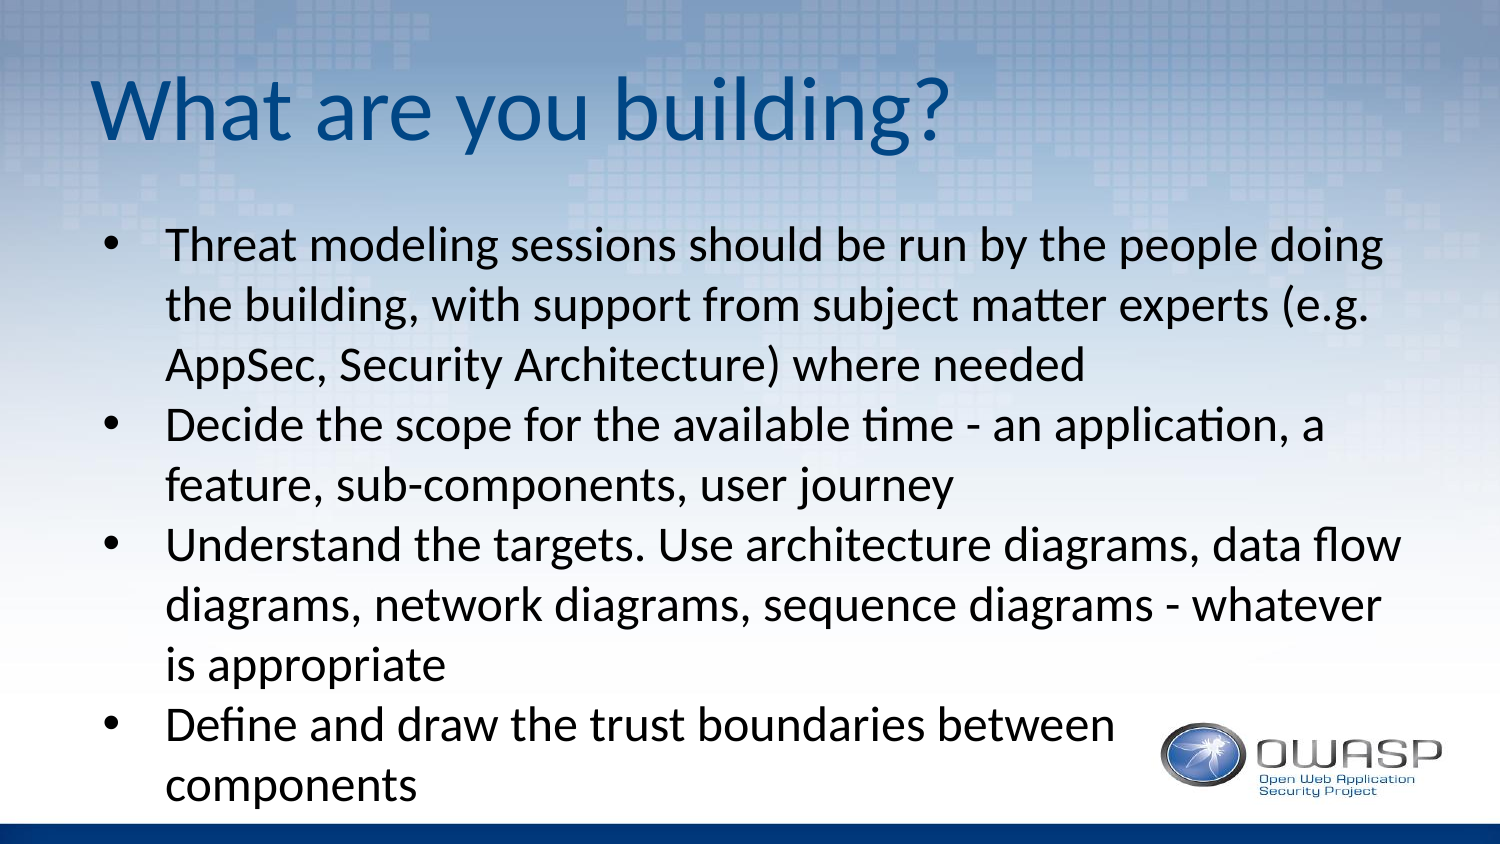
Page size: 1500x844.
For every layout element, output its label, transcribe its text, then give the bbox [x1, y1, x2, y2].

title What are you building? [75, 33, 1425, 175]
list Threat modeling sessions should be run by the people doing the building, with support from subject matter experts (e.g. AppSec, Security Architecture) where needed Decide the scope for the available time - an application, a feature, sub-components, user journey Understand the targets. Use architecture diagrams, data flow diagrams, network diagrams, sequence diagrams - whatever is appropriate Define and draw the trust boundaries between components [75, 196, 1425, 705]
picture [0, 0, 1500, 844]
